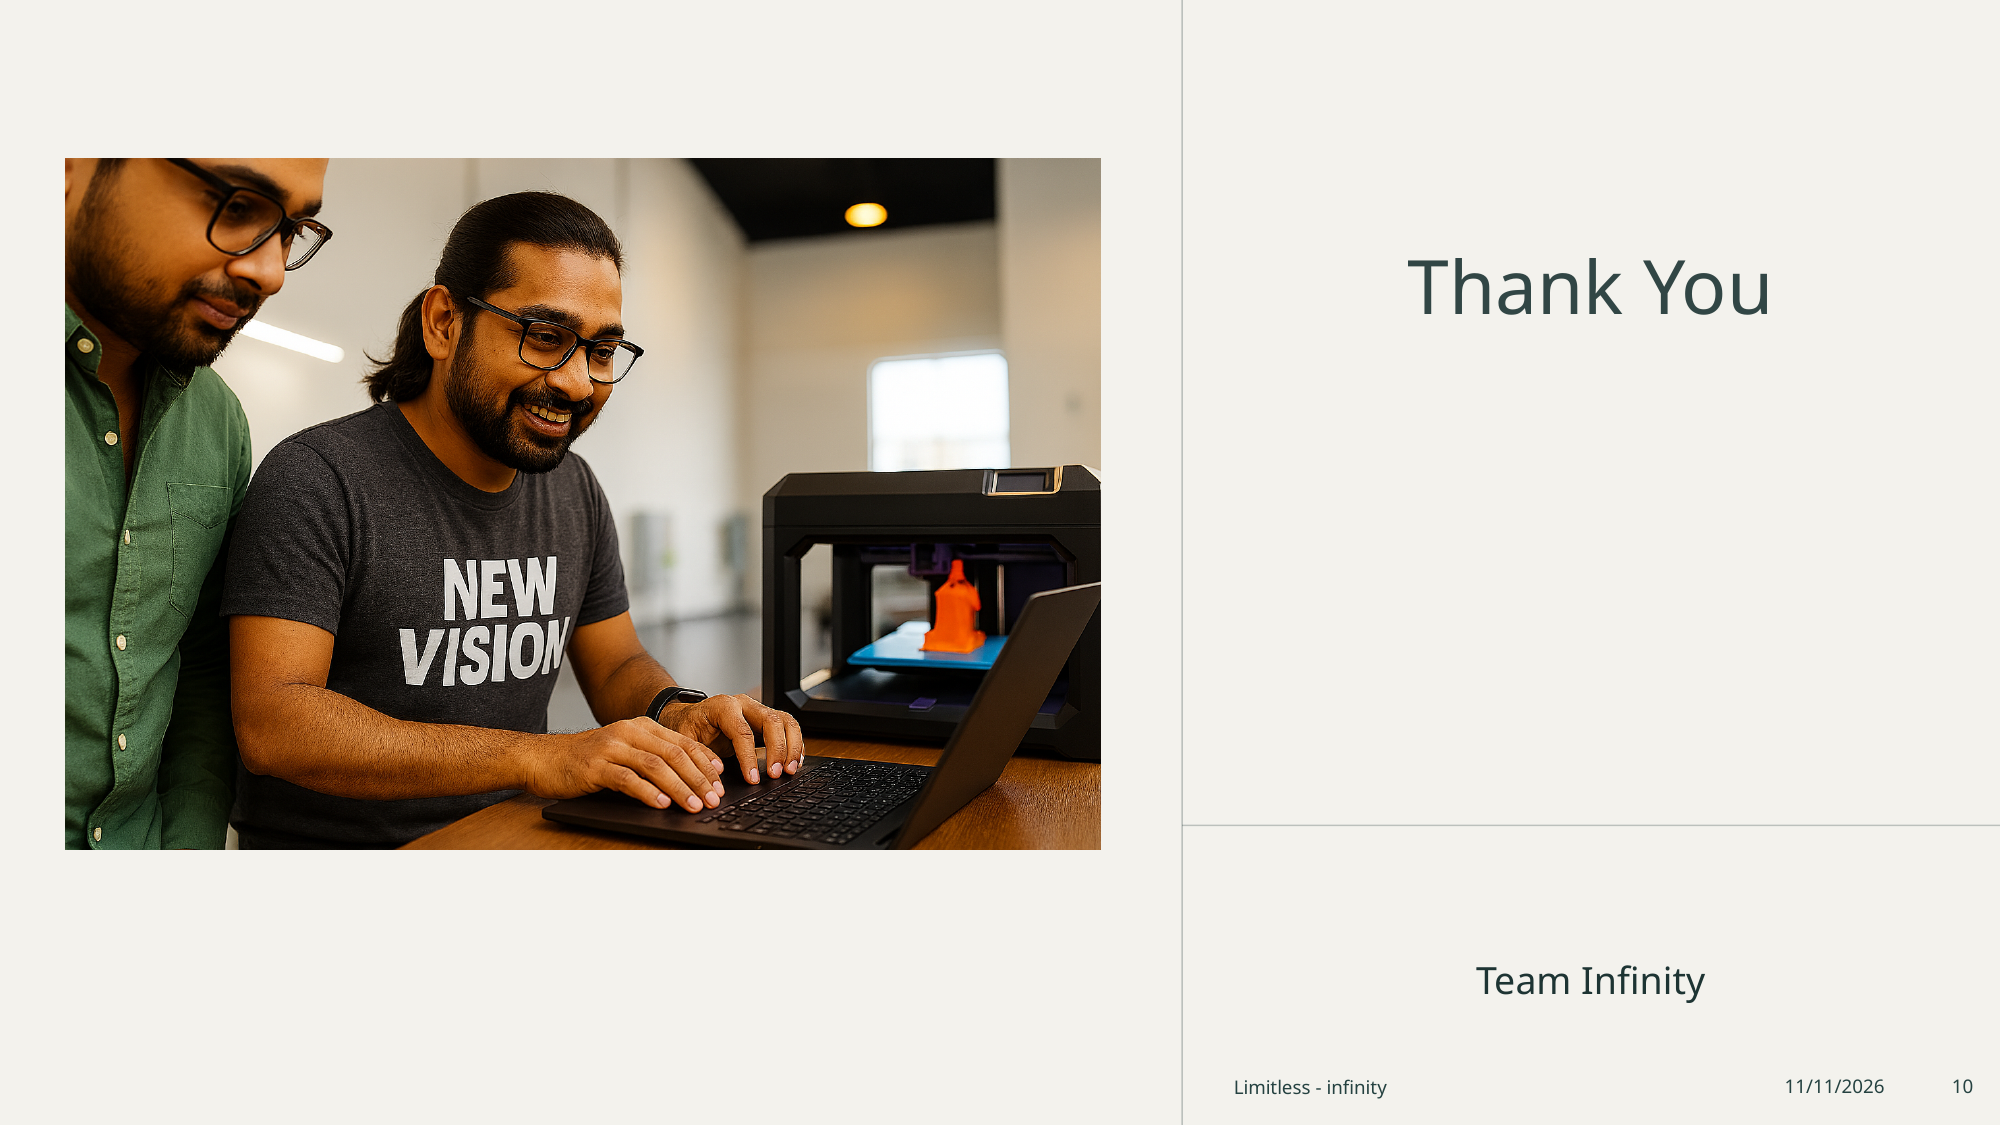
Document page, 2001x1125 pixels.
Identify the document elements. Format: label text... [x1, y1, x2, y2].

footer Limitless - infinity [1218, 1057, 1677, 1118]
slide_number 10 [1925, 1057, 2000, 1118]
picture [64, 158, 1101, 851]
subtitle Team Infinity [1275, 887, 1907, 1063]
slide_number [1677, 1057, 1900, 1118]
title Thank You [1275, 242, 1907, 714]
